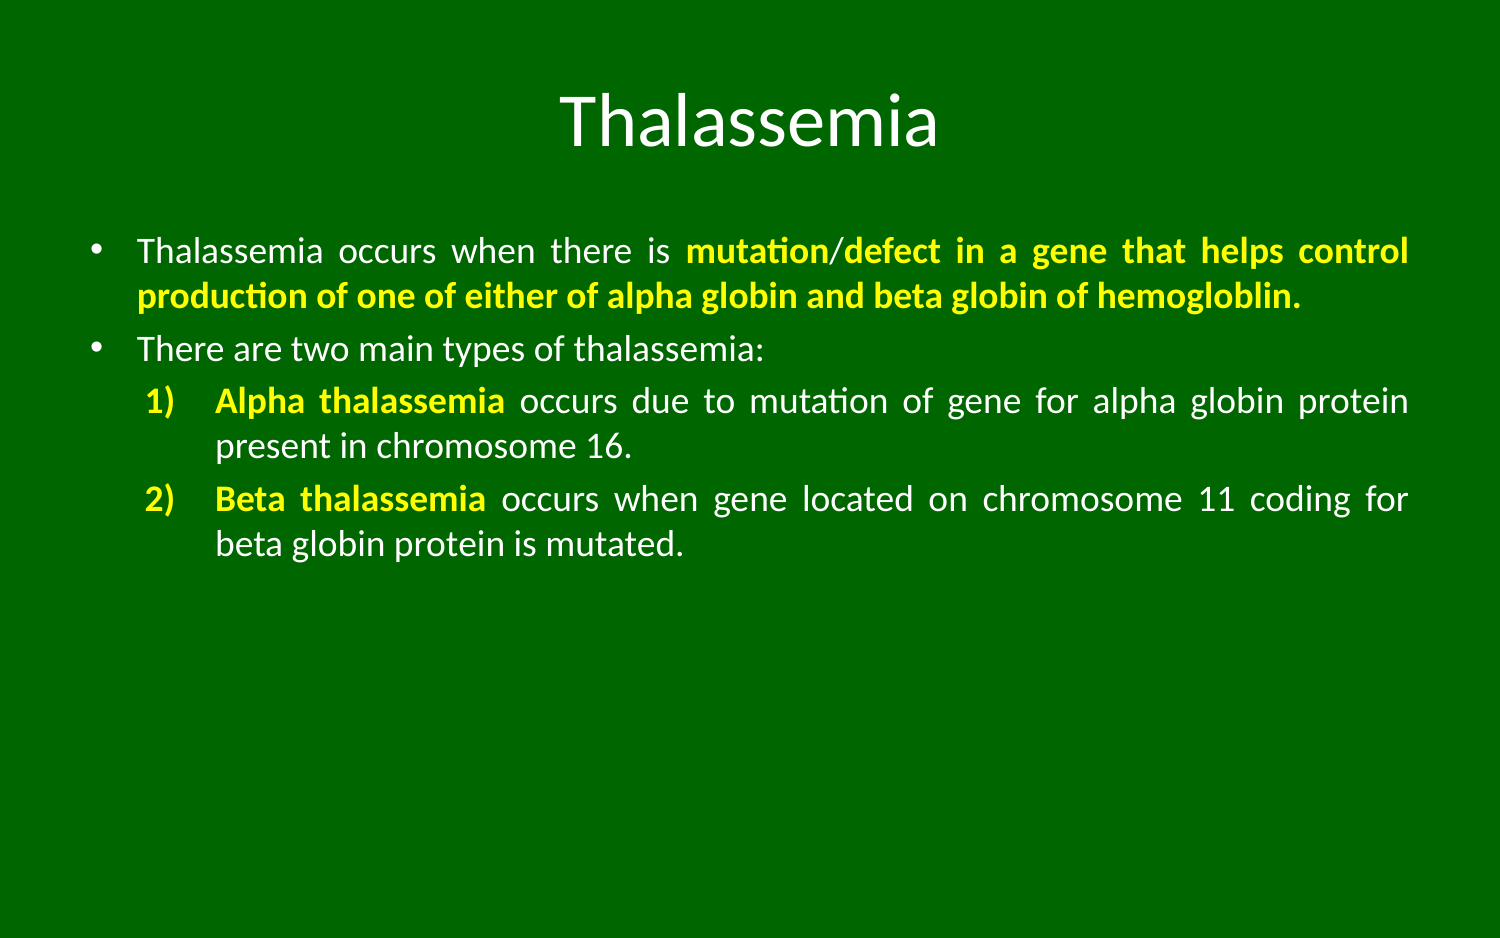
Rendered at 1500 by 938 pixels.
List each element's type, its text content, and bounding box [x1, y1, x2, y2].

list Thalassemia occurs when there is mutation/defect in a gene that helps control production of one of either of alpha globin and beta globin of hemogloblin. There are two main types of thalassemia: Alpha thalassemia occurs due to mutation of gene for alpha globin protein present in chromosome 16. Beta thalassemia occurs when gene located on chromosome 11 coding for beta globin protein is mutated. [75, 218, 1425, 838]
title Thalassemia [75, 37, 1425, 194]
